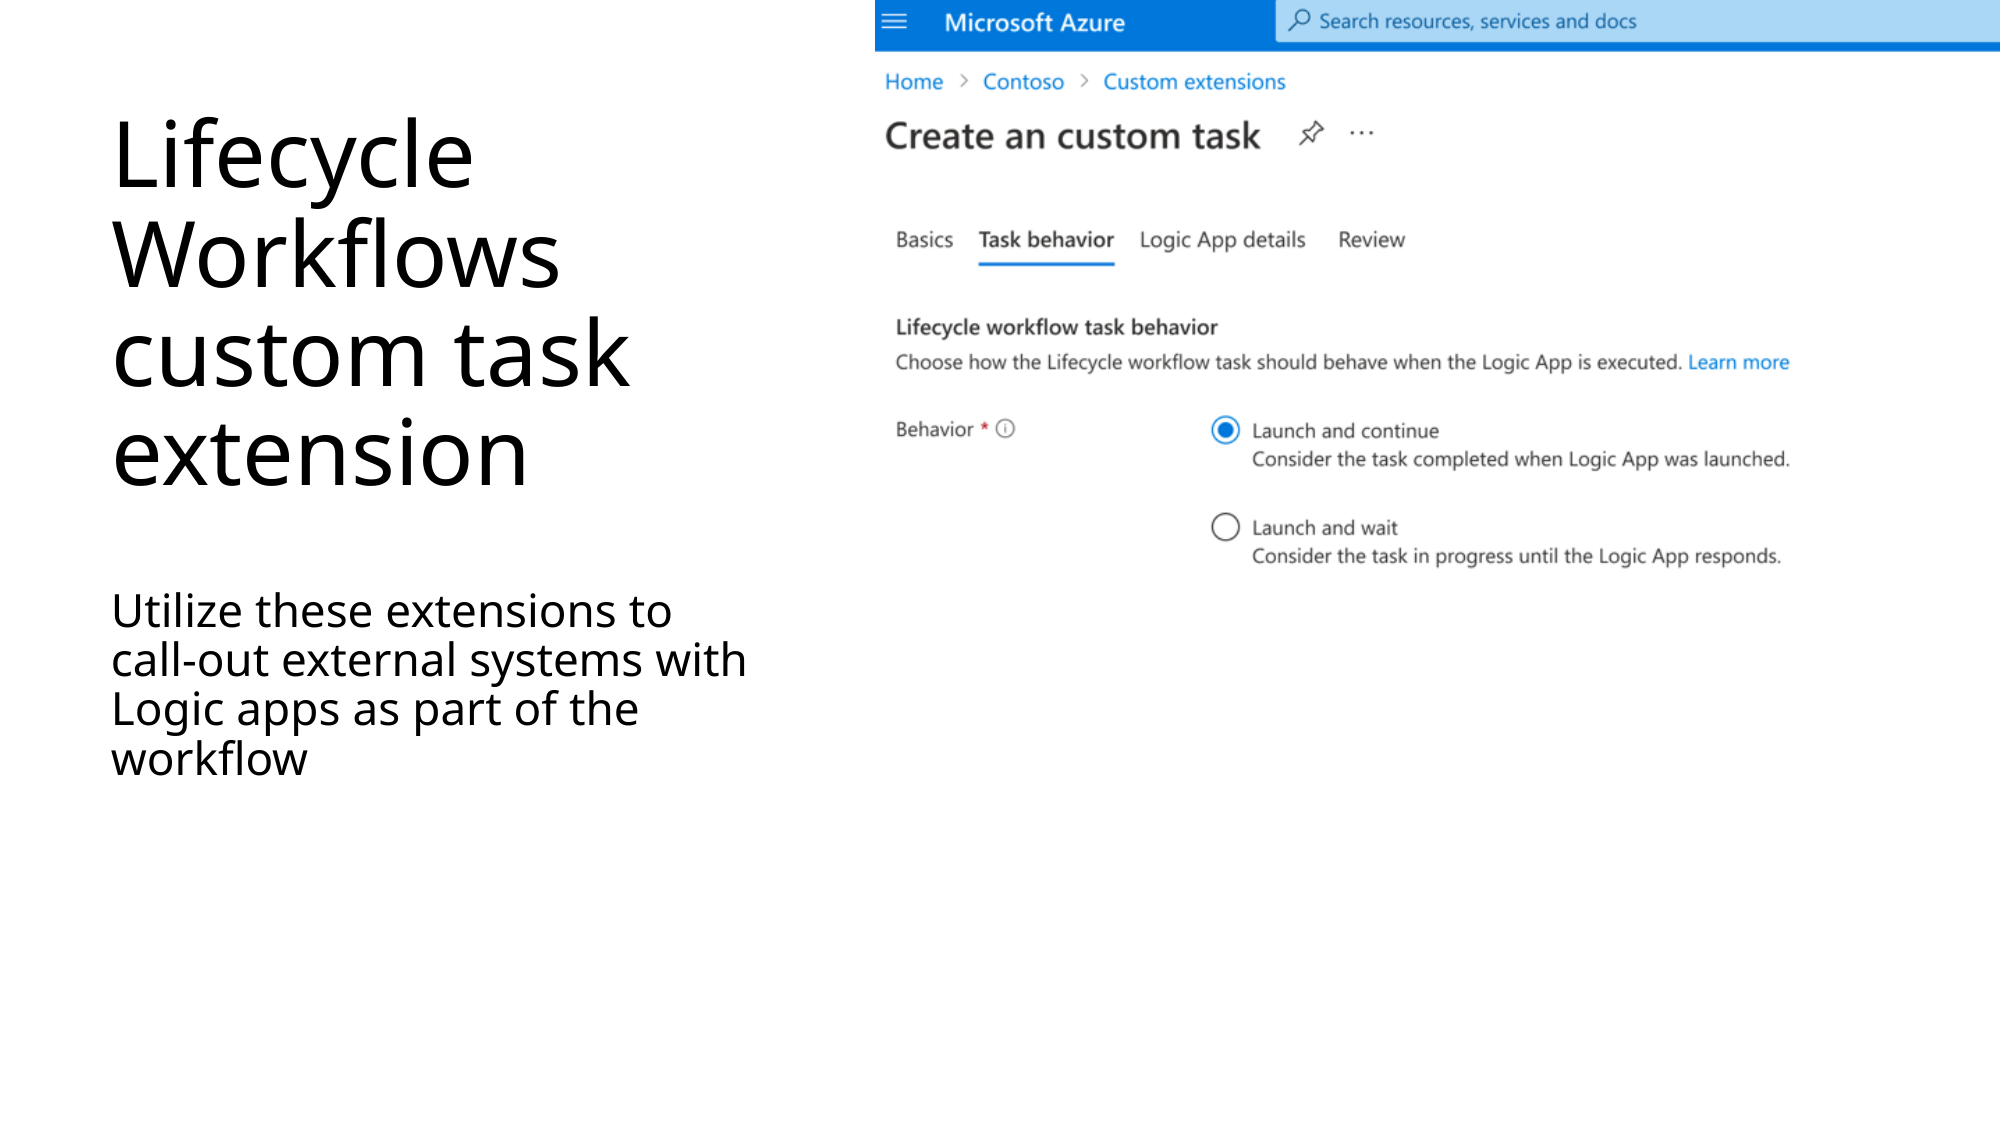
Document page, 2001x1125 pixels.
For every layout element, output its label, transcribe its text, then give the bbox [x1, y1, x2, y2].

picture [874, 0, 2000, 1125]
list Utilize these extensions to call-out external systems with Logic apps as part of the workflow [95, 579, 779, 747]
title Lifecycle Workflows custom task extension [96, 96, 779, 513]
